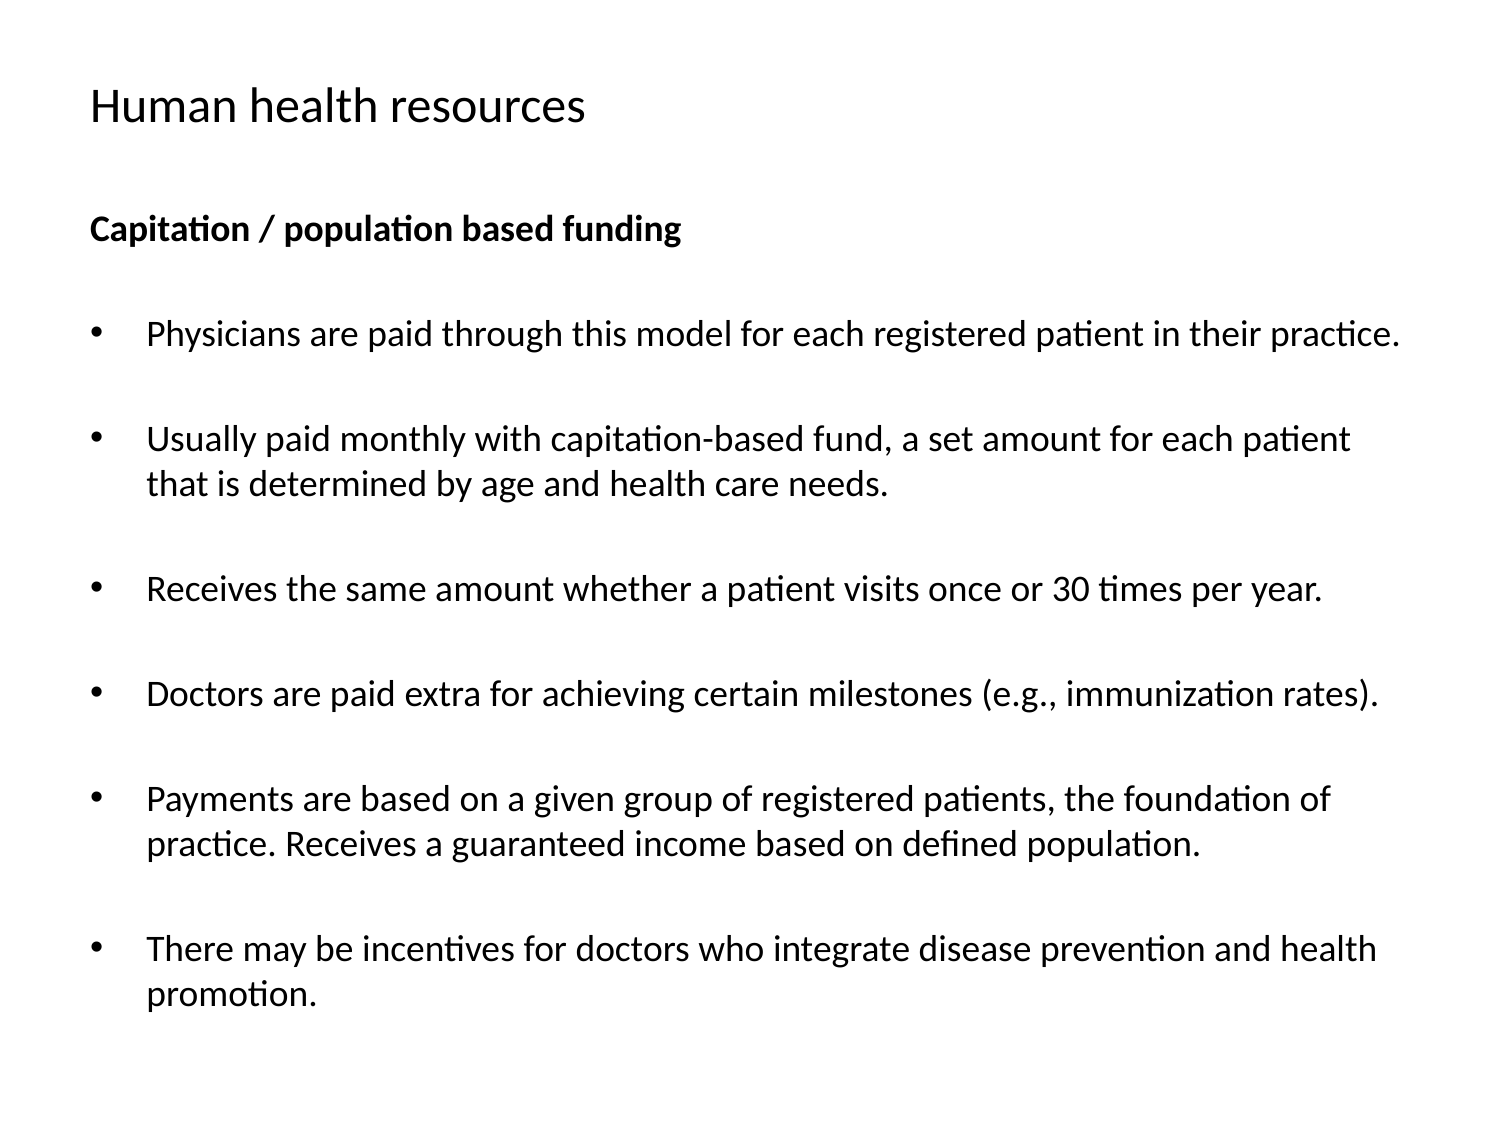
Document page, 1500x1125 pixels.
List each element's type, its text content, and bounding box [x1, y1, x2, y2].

list Capitation / population based funding Physicians are paid through this model for each registered patient in their practice. Usually paid monthly with capitation-based fund, a set amount for each patient that is determined by age and health care needs. Receives the same amount whether a patient visits once or 30 times per year. Doctors are paid extra for achieving certain milestones (e.g., immunization rates). Payments are based on a given group of registered patients, the foundation of practice. Receives a guaranteed income based on defined population. There may be incentives for doctors who integrate disease prevention and health promotion. [75, 196, 1425, 1083]
title Human health resources [75, 45, 1425, 161]
